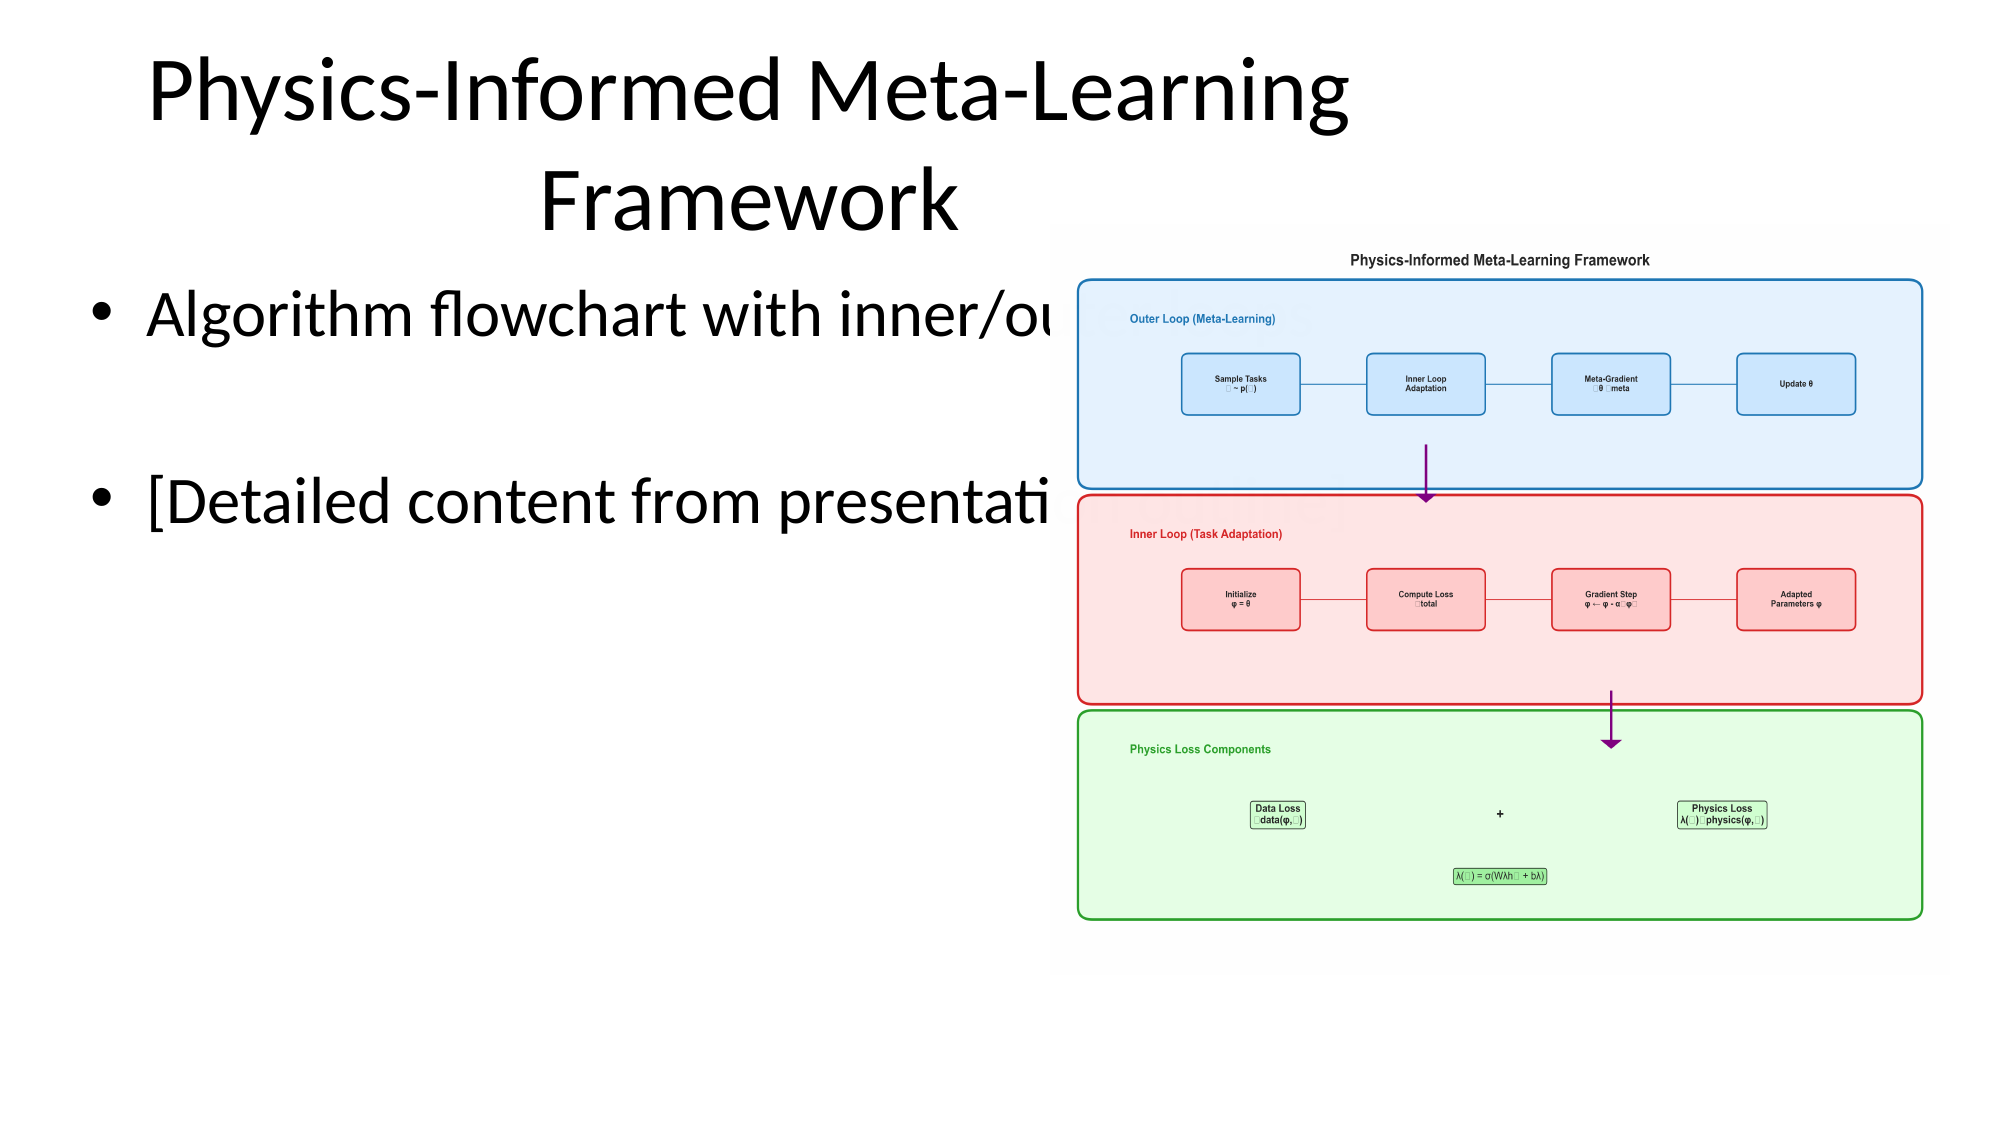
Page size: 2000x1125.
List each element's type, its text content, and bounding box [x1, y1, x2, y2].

list Algorithm flowchart with inner/outer loops [Detailed content from presentation outline] [75, 262, 1425, 1005]
title Physics-Informed Meta-Learning Framework [75, 45, 1425, 233]
picture [1049, 224, 1951, 976]
